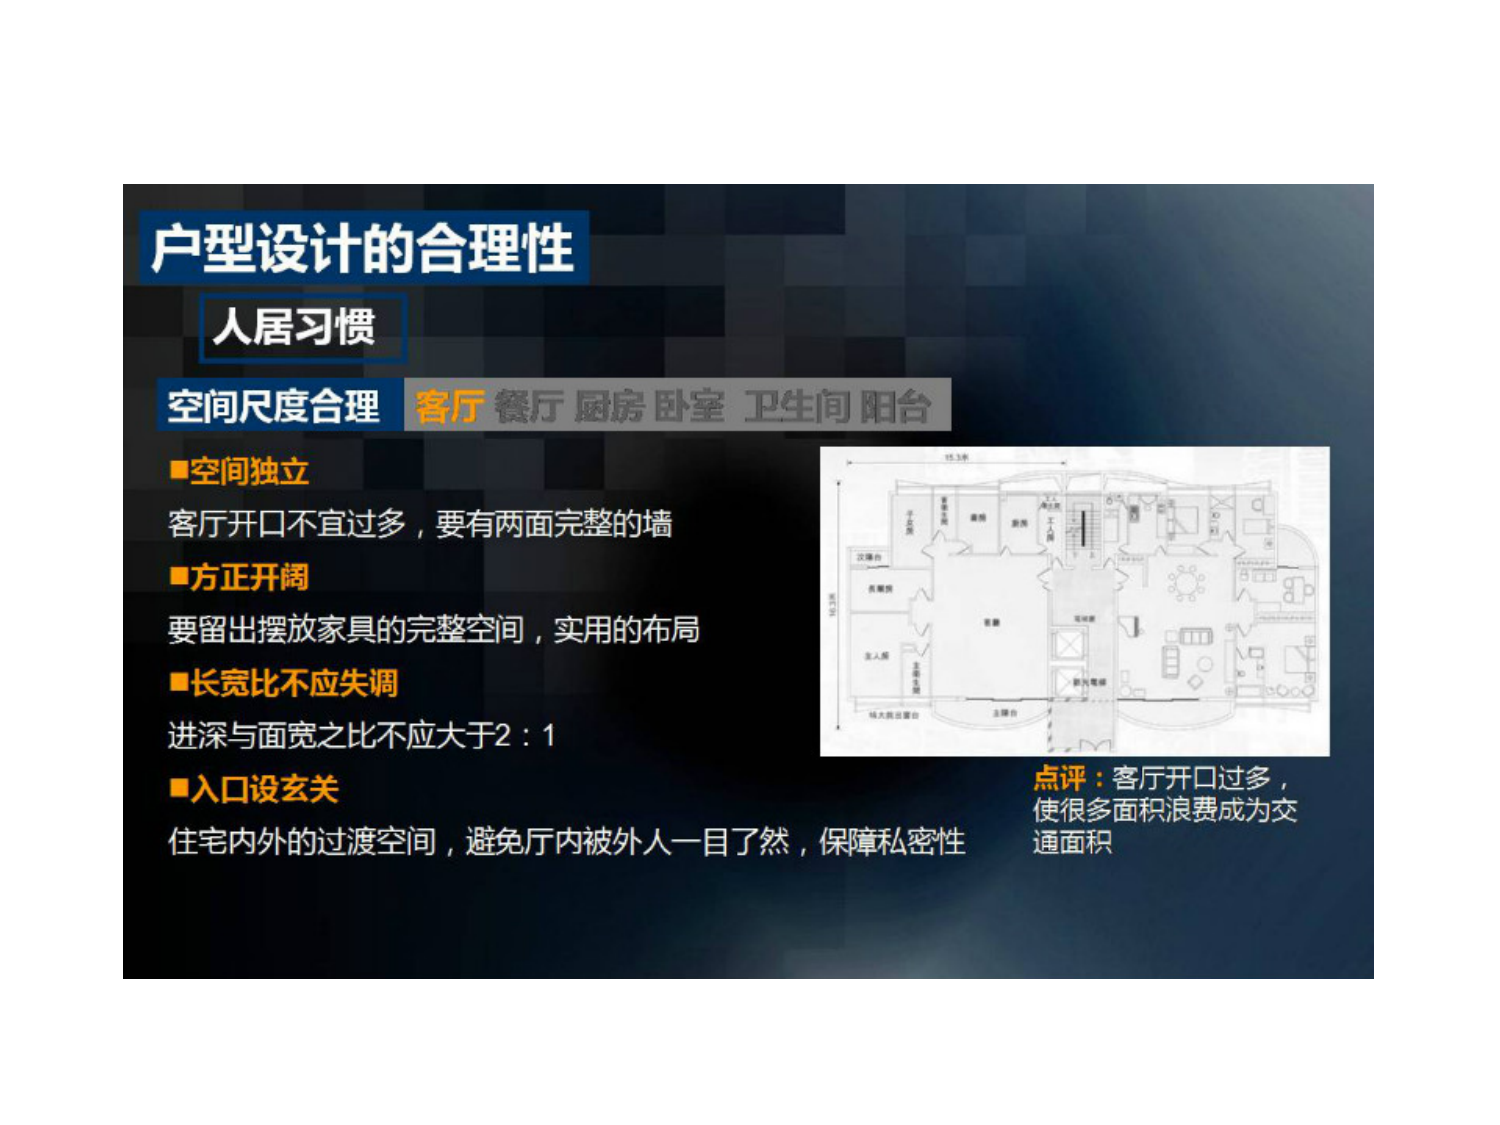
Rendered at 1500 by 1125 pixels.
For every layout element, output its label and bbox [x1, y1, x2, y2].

picture [123, 184, 1375, 979]
